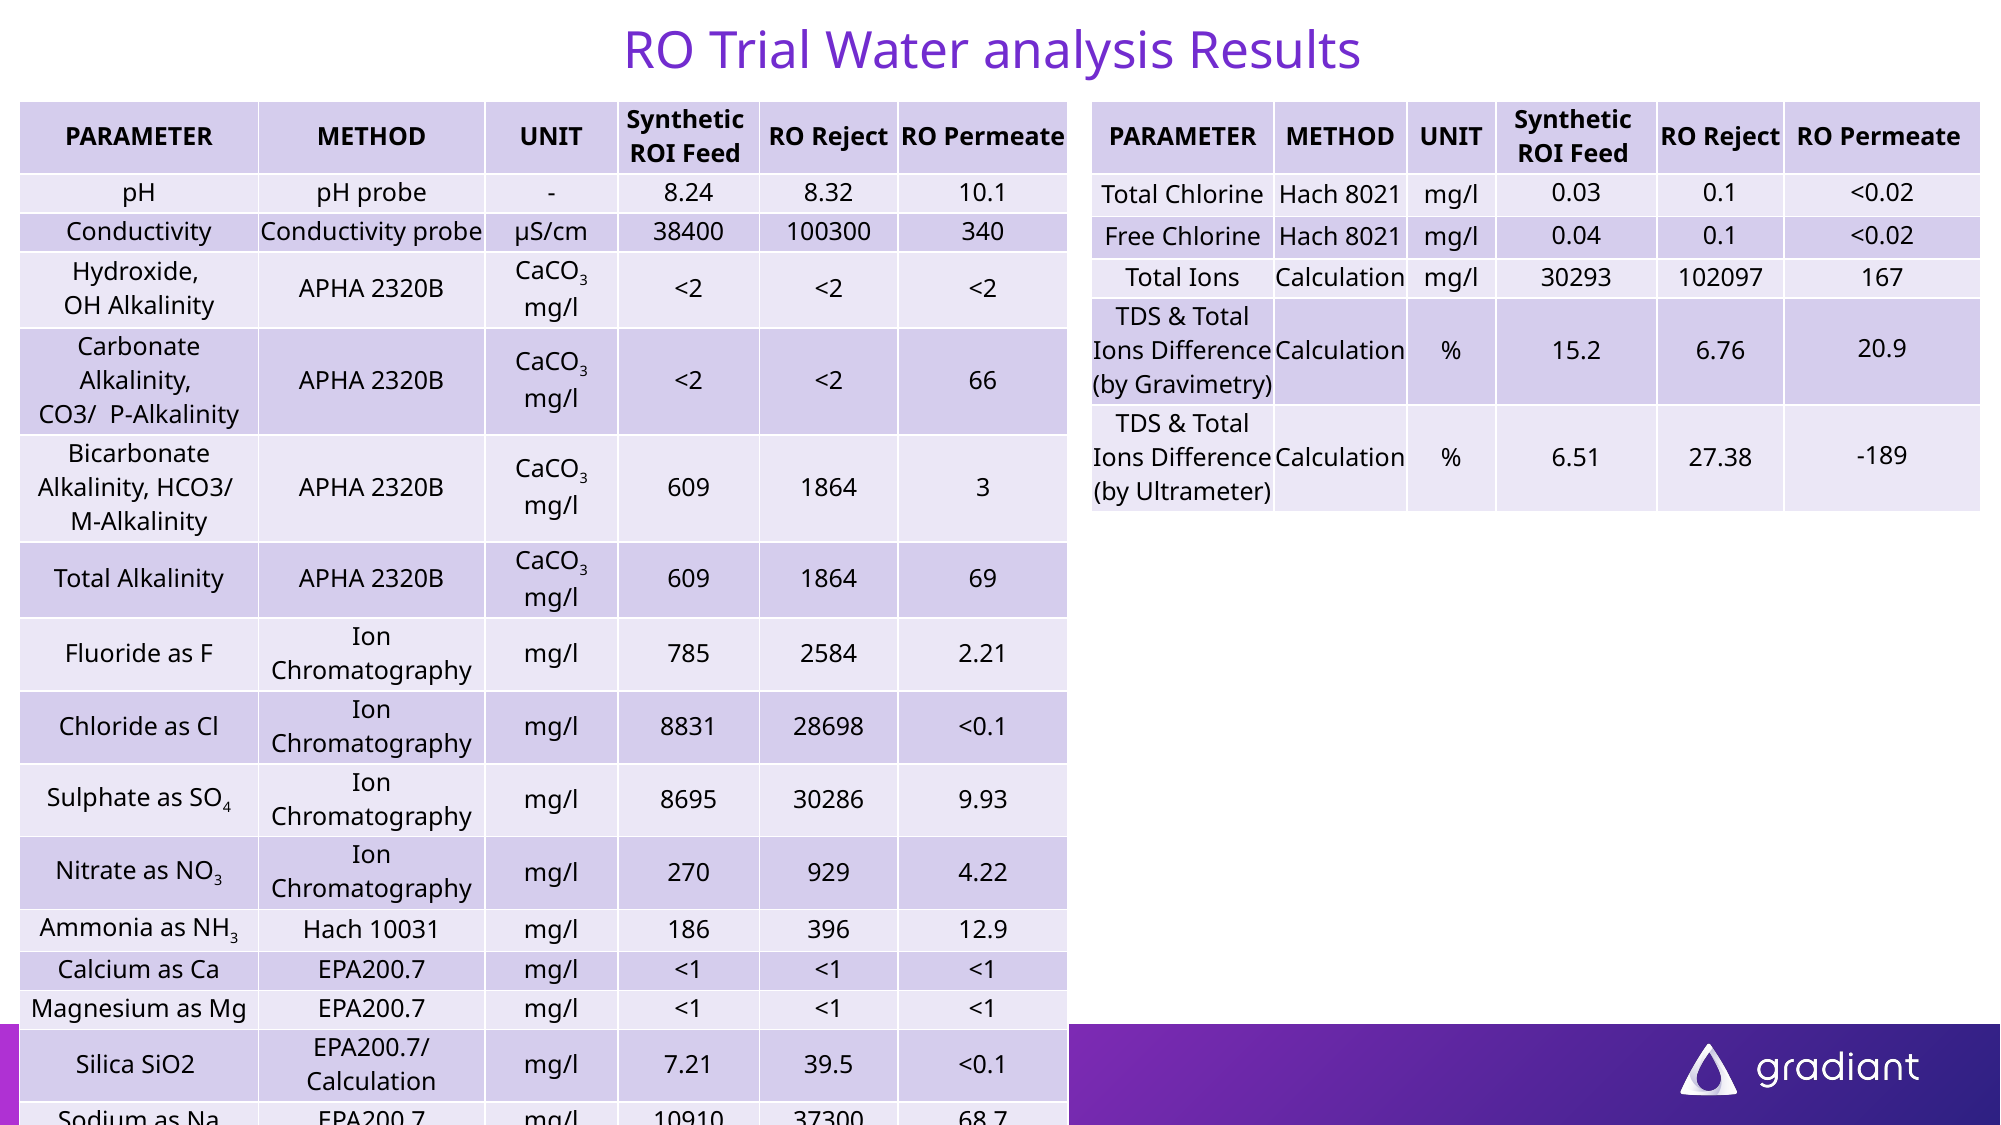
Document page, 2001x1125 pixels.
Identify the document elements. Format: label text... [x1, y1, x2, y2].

table_cell Silica SiO2 [20, 1030, 258, 1101]
table_cell Hach 8021 [1275, 217, 1406, 258]
table_cell 39.5 [760, 1030, 897, 1101]
table_cell 10.1 [899, 175, 1067, 212]
table_cell Calculation [1275, 260, 1406, 297]
table_cell Conductivity probe [259, 214, 484, 251]
table_cell <0.02 [1785, 175, 1980, 216]
table_cell mg/l [486, 837, 617, 909]
table_cell 396 [760, 910, 897, 951]
table_cell 9.93 [899, 765, 1067, 836]
table_cell % [1408, 299, 1495, 404]
table_cell 15.2 [1497, 299, 1656, 404]
table_cell Total Ions [1092, 260, 1273, 297]
table_cell 30286 [760, 765, 897, 836]
table_cell mg/l [486, 692, 617, 763]
picture [1680, 1043, 1919, 1096]
table_cell mg/l [486, 619, 617, 690]
table_cell Calcium as Ca [20, 952, 258, 990]
table_cell 20.9 [1785, 299, 1980, 404]
table_cell 8.24 [619, 175, 759, 212]
table_cell 1864 [760, 436, 897, 541]
table_cell -189 [1785, 406, 1980, 511]
table_cell 7.21 [619, 1030, 759, 1101]
table_cell 27.38 [1658, 406, 1783, 511]
table_cell 30293 [1497, 260, 1656, 297]
table_header Synthetic ROI Feed [619, 102, 759, 173]
table_cell Sodium as Na [20, 1103, 258, 1125]
table_cell 609 [619, 436, 759, 541]
table_cell pH [20, 175, 258, 212]
table_cell mg/l [486, 765, 617, 836]
table_cell <0.1 [899, 692, 1067, 763]
table_cell 28698 [760, 692, 897, 763]
table_cell 167 [1785, 260, 1980, 297]
table_cell 6.76 [1658, 299, 1783, 404]
table_cell 0.1 [1658, 217, 1783, 258]
table_cell Hach 8021 [1275, 175, 1406, 216]
table_cell mg/l [486, 1030, 617, 1101]
table_cell mg/l [486, 910, 617, 951]
table_cell mg/l [486, 991, 617, 1029]
table_cell CaCO3 mg/l [486, 543, 617, 617]
table_cell <1 [760, 952, 897, 990]
table_header PARAMETER [1092, 102, 1273, 173]
table_cell 340 [899, 214, 1067, 251]
table_cell 66 [899, 329, 1067, 434]
table_header Synthetic ROI Feed [1497, 102, 1656, 173]
table_cell % [1408, 406, 1495, 511]
table_cell - [486, 175, 617, 212]
title RO Trial Water analysis Results [540, 1, 1460, 103]
table_cell 1864 [760, 543, 897, 617]
table_cell 2.21 [899, 619, 1067, 690]
table_cell EPA200.7/ Calculation [259, 1030, 484, 1101]
table_cell Carbonate Alkalinity, CO3/ P-Alkalinity [20, 329, 258, 434]
table_cell Chloride as Cl [20, 692, 258, 763]
table_cell µS/cm [486, 214, 617, 251]
table_cell EPA200.7 [259, 952, 484, 990]
table_cell 69 [899, 543, 1067, 617]
table_cell 8.32 [760, 175, 897, 212]
table_cell EPA200.7 [259, 991, 484, 1029]
table_cell Ammonia as NH3 [20, 910, 258, 951]
table_cell APHA 2320B [259, 253, 484, 327]
table_cell Ion Chromatography [259, 619, 484, 690]
table_header PARAMETER [20, 102, 258, 173]
table_cell Magnesium as Mg [20, 991, 258, 1029]
table_header RO Reject [760, 102, 897, 173]
table_cell 2584 [760, 619, 897, 690]
table_cell <2 [619, 329, 759, 434]
table_cell <1 [899, 991, 1067, 1029]
table_cell 102097 [1658, 260, 1783, 297]
table_cell 785 [619, 619, 759, 690]
table_cell <1 [619, 991, 759, 1029]
table_header RO Reject [1658, 102, 1783, 173]
table_cell 8831 [619, 692, 759, 763]
table_cell Calculation [1275, 406, 1406, 511]
table_cell mg/l [1408, 260, 1495, 297]
table_cell Ion Chromatography [259, 837, 484, 909]
table_cell <0.1 [899, 1030, 1067, 1101]
table_cell TDS & Total Ions Difference (by Gravimetry) [1092, 299, 1273, 404]
table_cell APHA 2320B [259, 543, 484, 617]
table_header METHOD [259, 102, 484, 173]
table_cell pH probe [259, 175, 484, 212]
table_cell Bicarbonate Alkalinity, HCO3/ M-Alkalinity [20, 436, 258, 541]
table_cell 4.22 [899, 837, 1067, 909]
table_cell Sulphate as SO4 [20, 765, 258, 836]
table_cell 929 [760, 837, 897, 909]
table_cell mg/l [486, 952, 617, 990]
table_header METHOD [1275, 102, 1406, 173]
table_cell mg/l [1408, 175, 1495, 216]
table_cell <1 [760, 991, 897, 1029]
table_cell TDS & Total Ions Difference (by Ultrameter) [1092, 406, 1273, 511]
table_cell 100300 [760, 214, 897, 251]
table_cell <1 [899, 952, 1067, 990]
table_cell <2 [899, 253, 1067, 327]
table_cell 3 [899, 436, 1067, 541]
table_cell Total Chlorine [1092, 175, 1273, 216]
table_cell <2 [619, 253, 759, 327]
table_cell 609 [619, 543, 759, 617]
table_header RO Permeate [1785, 102, 1980, 173]
table_cell Ion Chromatography [259, 692, 484, 763]
table_cell 10910 [619, 1103, 759, 1125]
table_cell 0.1 [1658, 175, 1783, 216]
table_header UNIT [1408, 102, 1495, 173]
table_cell 6.51 [1497, 406, 1656, 511]
table_cell 37300 [760, 1103, 897, 1125]
table_cell CaCO3 mg/l [486, 253, 617, 327]
table_cell 270 [619, 837, 759, 909]
table_cell CaCO3 mg/l [486, 436, 617, 541]
table_header RO Permeate [899, 102, 1067, 173]
table_header UNIT [486, 102, 617, 173]
table_cell <2 [760, 329, 897, 434]
table_cell Nitrate as NO3 [20, 837, 258, 909]
table_cell Hydroxide, OH Alkalinity [20, 253, 258, 327]
table_cell <2 [760, 253, 897, 327]
table_cell <0.02 [1785, 217, 1980, 258]
table_cell Ion Chromatography [259, 765, 484, 836]
table_cell mg/l [1408, 217, 1495, 258]
table_cell 12.9 [899, 910, 1067, 951]
table_cell APHA 2320B [259, 329, 484, 434]
table_cell Calculation [1275, 299, 1406, 404]
table_cell Total Alkalinity [20, 543, 258, 617]
table_cell Free Chlorine [1092, 217, 1273, 258]
table_cell Hach 10031 [259, 910, 484, 951]
table_cell 0.03 [1497, 175, 1656, 216]
table_cell EPA200.7 [259, 1103, 484, 1125]
table_cell 186 [619, 910, 759, 951]
table_cell <1 [619, 952, 759, 990]
table_cell APHA 2320B [259, 436, 484, 541]
table_cell 0.04 [1497, 217, 1656, 258]
table_cell 38400 [619, 214, 759, 251]
table_cell 68.7 [899, 1103, 1067, 1125]
table_cell Fluoride as F [20, 619, 258, 690]
table_cell CaCO3 mg/l [486, 329, 617, 434]
table_cell mg/l [486, 1103, 617, 1125]
table_cell 8695 [619, 765, 759, 836]
table_cell Conductivity [20, 214, 258, 251]
